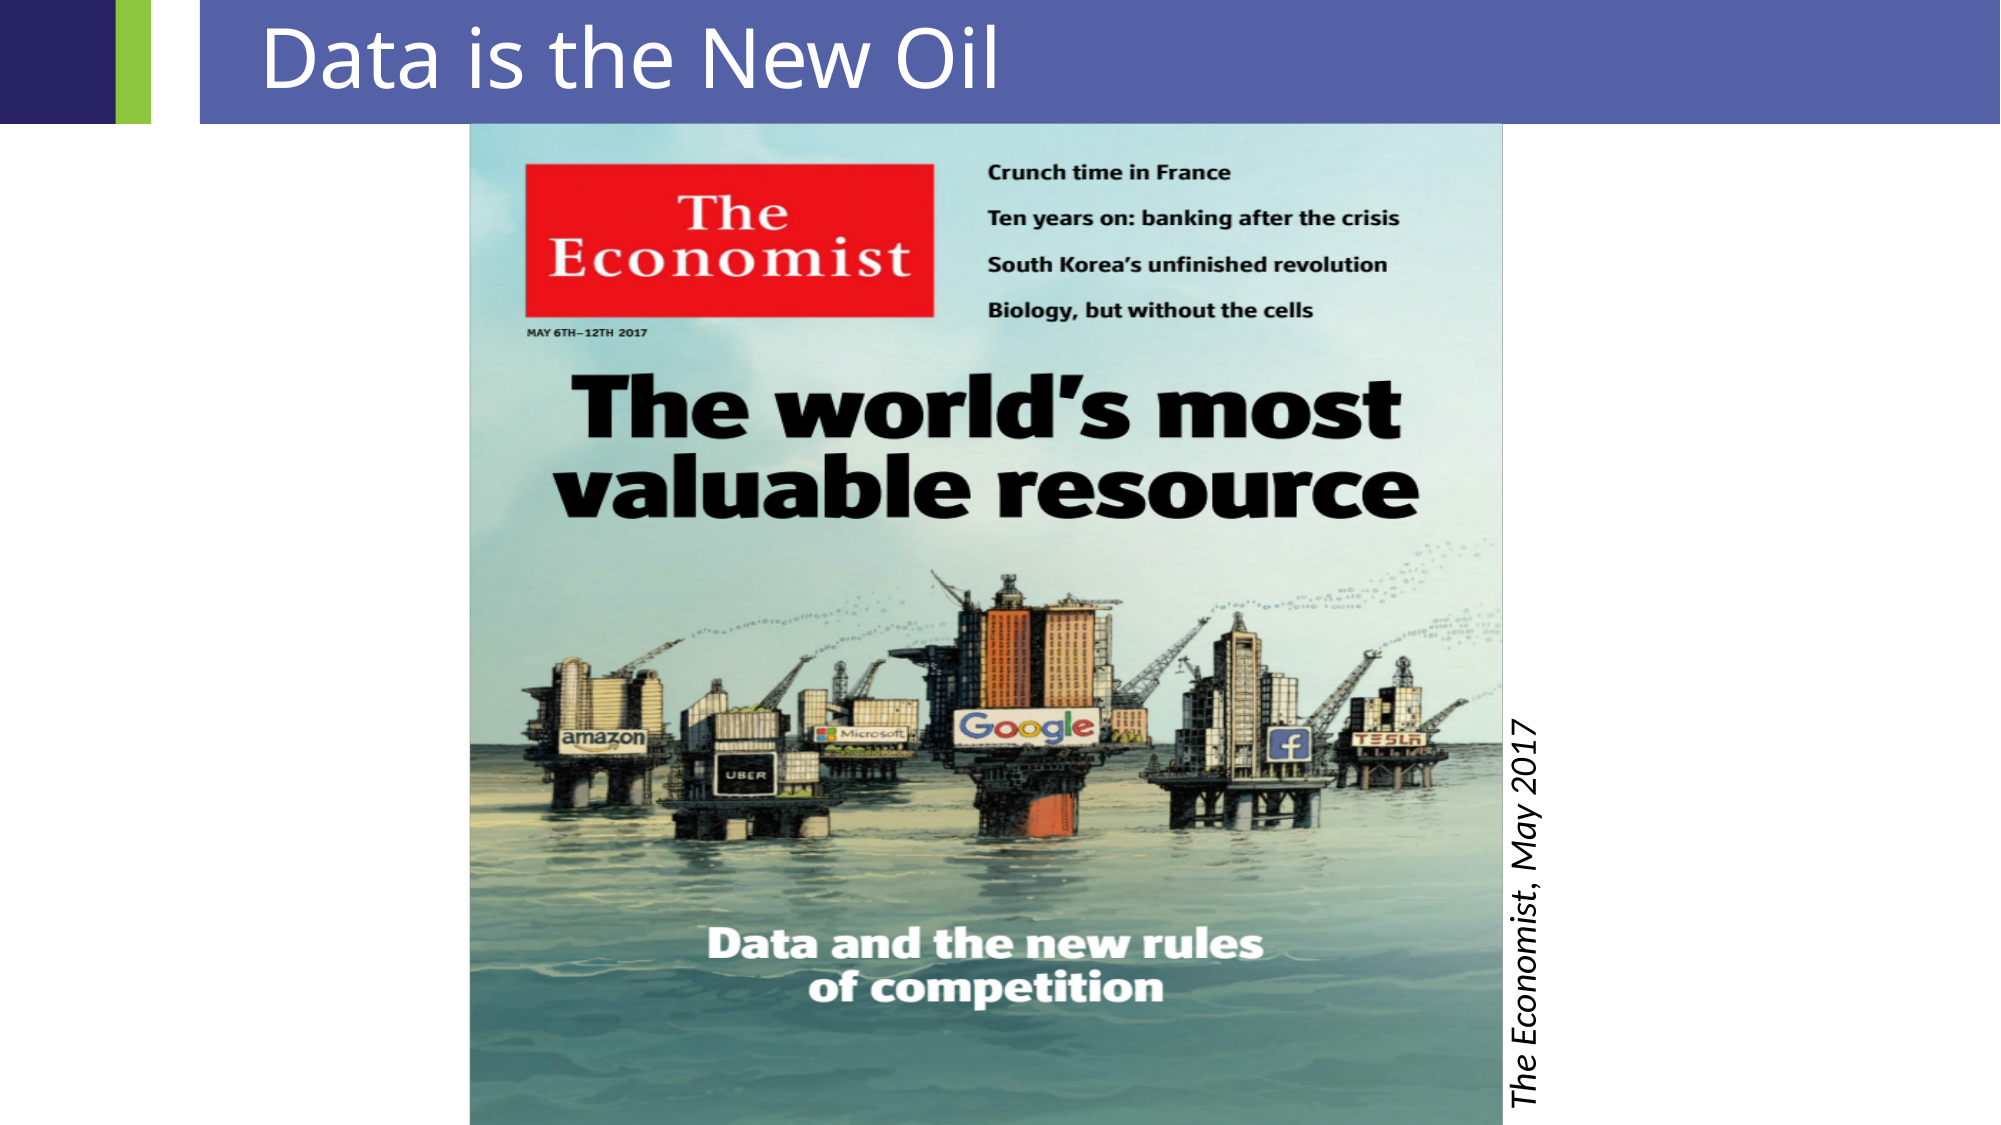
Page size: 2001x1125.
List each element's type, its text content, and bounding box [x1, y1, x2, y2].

picture [403, 66, 1567, 1125]
title Data is the New Oil [200, 0, 2000, 124]
